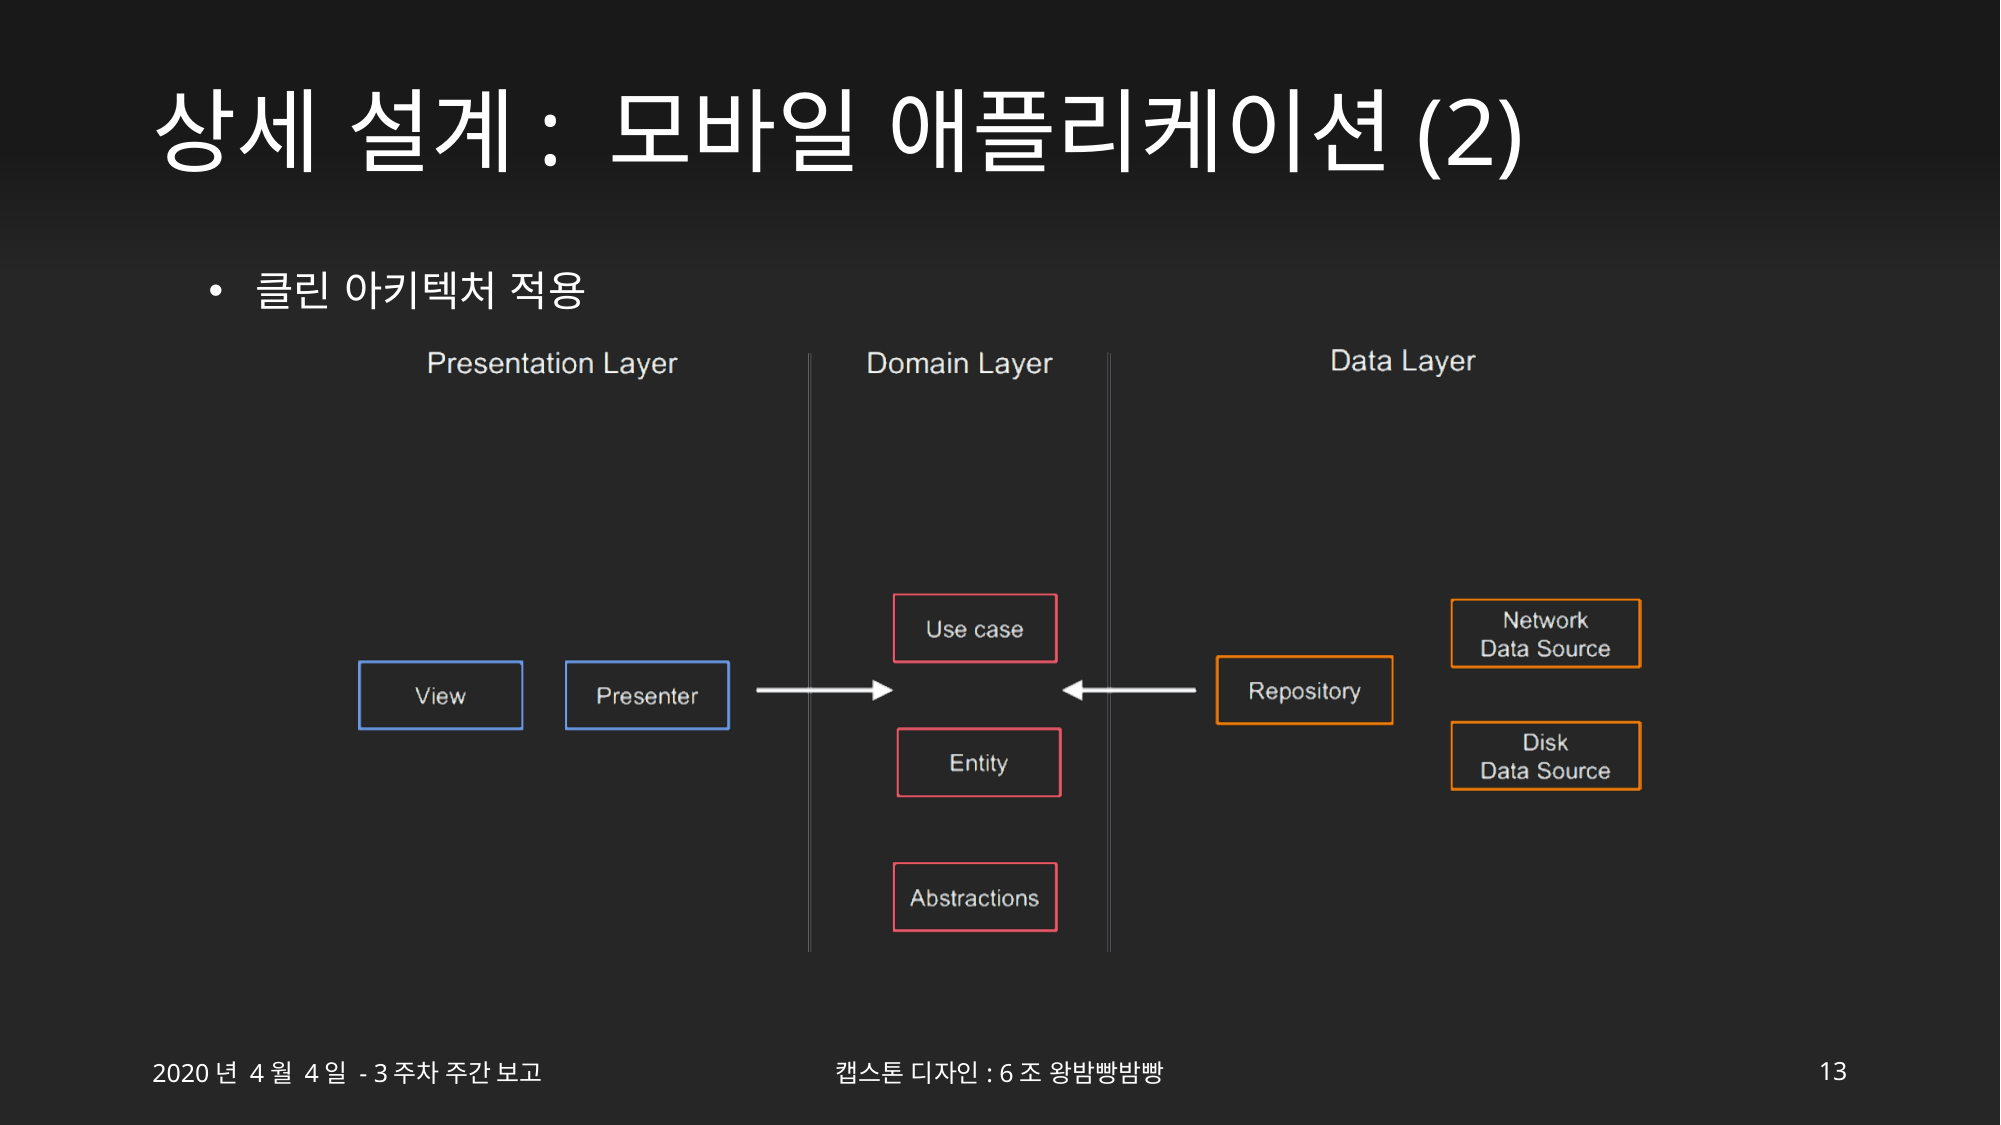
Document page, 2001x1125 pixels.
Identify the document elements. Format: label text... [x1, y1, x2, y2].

title 상세 설계: 모바일 애플리케이션(2) [137, 41, 1863, 231]
footer 캡스톤 디자인: 6조 왕밤빵밤빵 [662, 1042, 1338, 1103]
picture [358, 349, 1642, 952]
slide_number 2020년 4월 4일 - 3주차 주간 보고 [137, 1042, 588, 1103]
text_box 클린 아키텍처 적용 [193, 257, 1745, 323]
slide_number 13 [1412, 1042, 1863, 1103]
